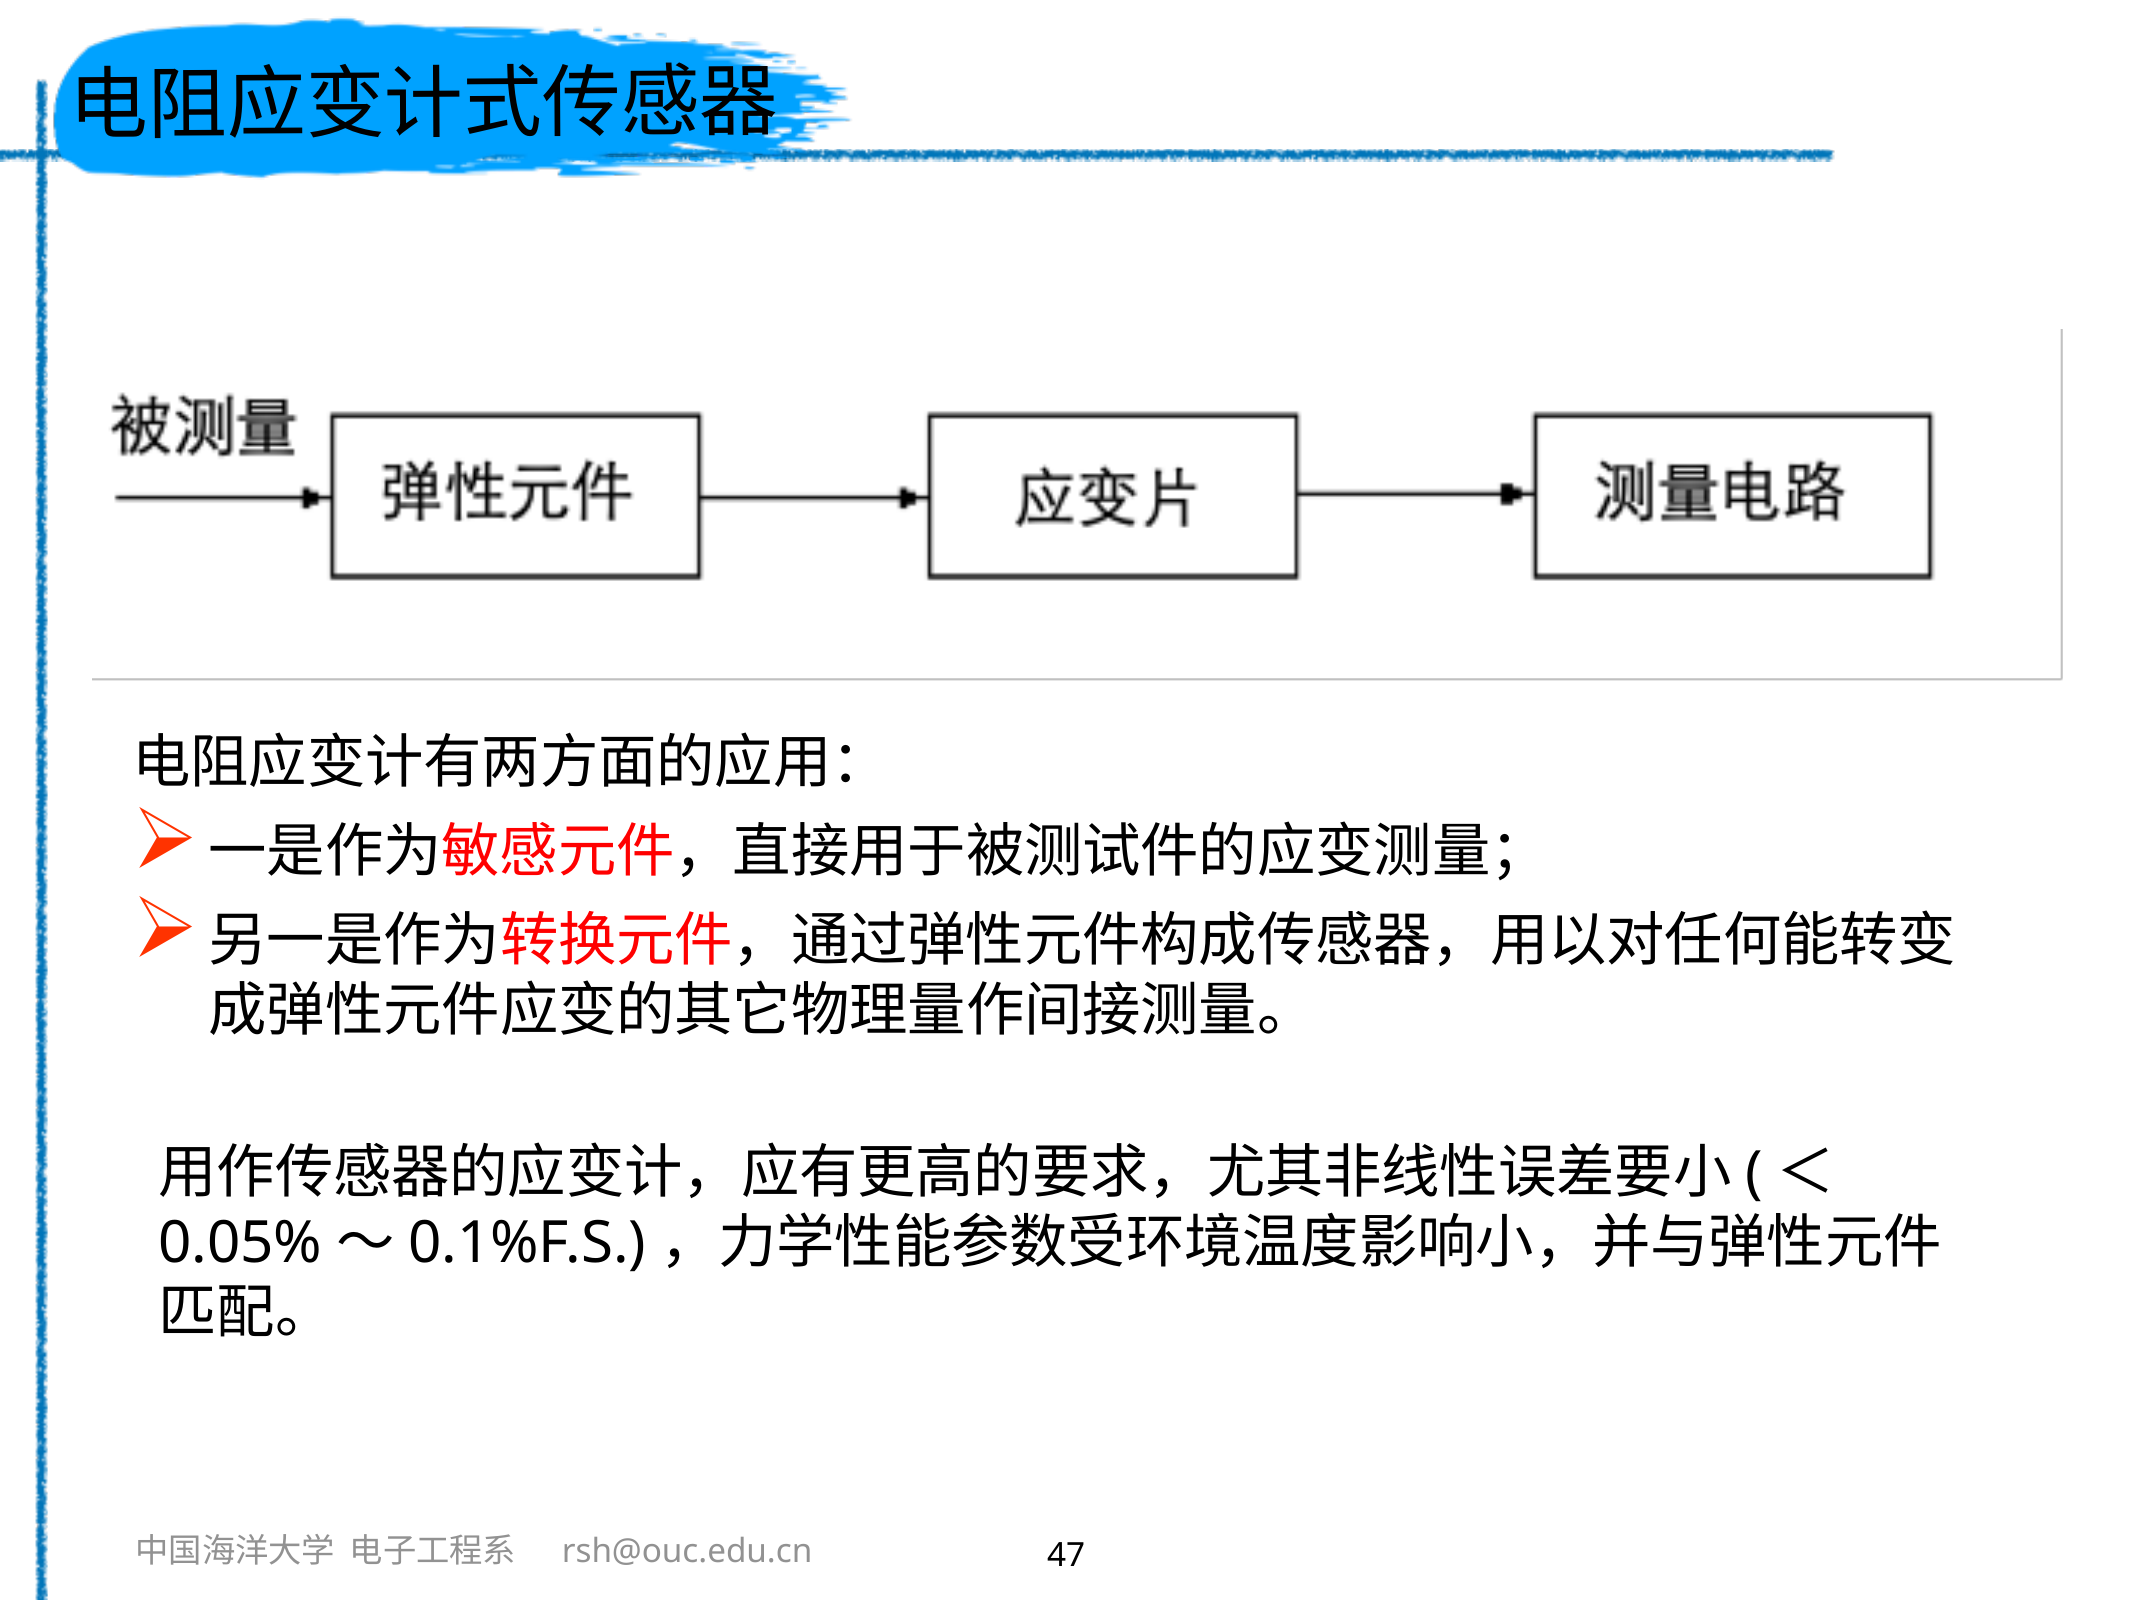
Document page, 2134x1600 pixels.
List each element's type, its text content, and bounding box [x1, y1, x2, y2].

picture [790, 15, 1841, 182]
slide_number 47 [1037, 1524, 1095, 1579]
text_box 电阻应变计有两方面的应用： 一是作为敏感元件，直接用于被测试件的应变测量； 另一是作为转换元件，通过弹性元件构成传感器，用以对任何能转变成弹性元件应变的其它物理量作间接测量。 [124, 716, 2010, 1051]
picture [0, 15, 59, 1600]
title 电阻应变计式传感器 [58, 5, 791, 193]
text_box 用作传感器的应变计，应有更高的要求，尤其非线性误差要小(＜0.05%～0.1%F.S.)，力学性能参数受环境温度影响小，并与弹性元件匹配。 [150, 1125, 1955, 1352]
picture [91, 329, 2084, 700]
